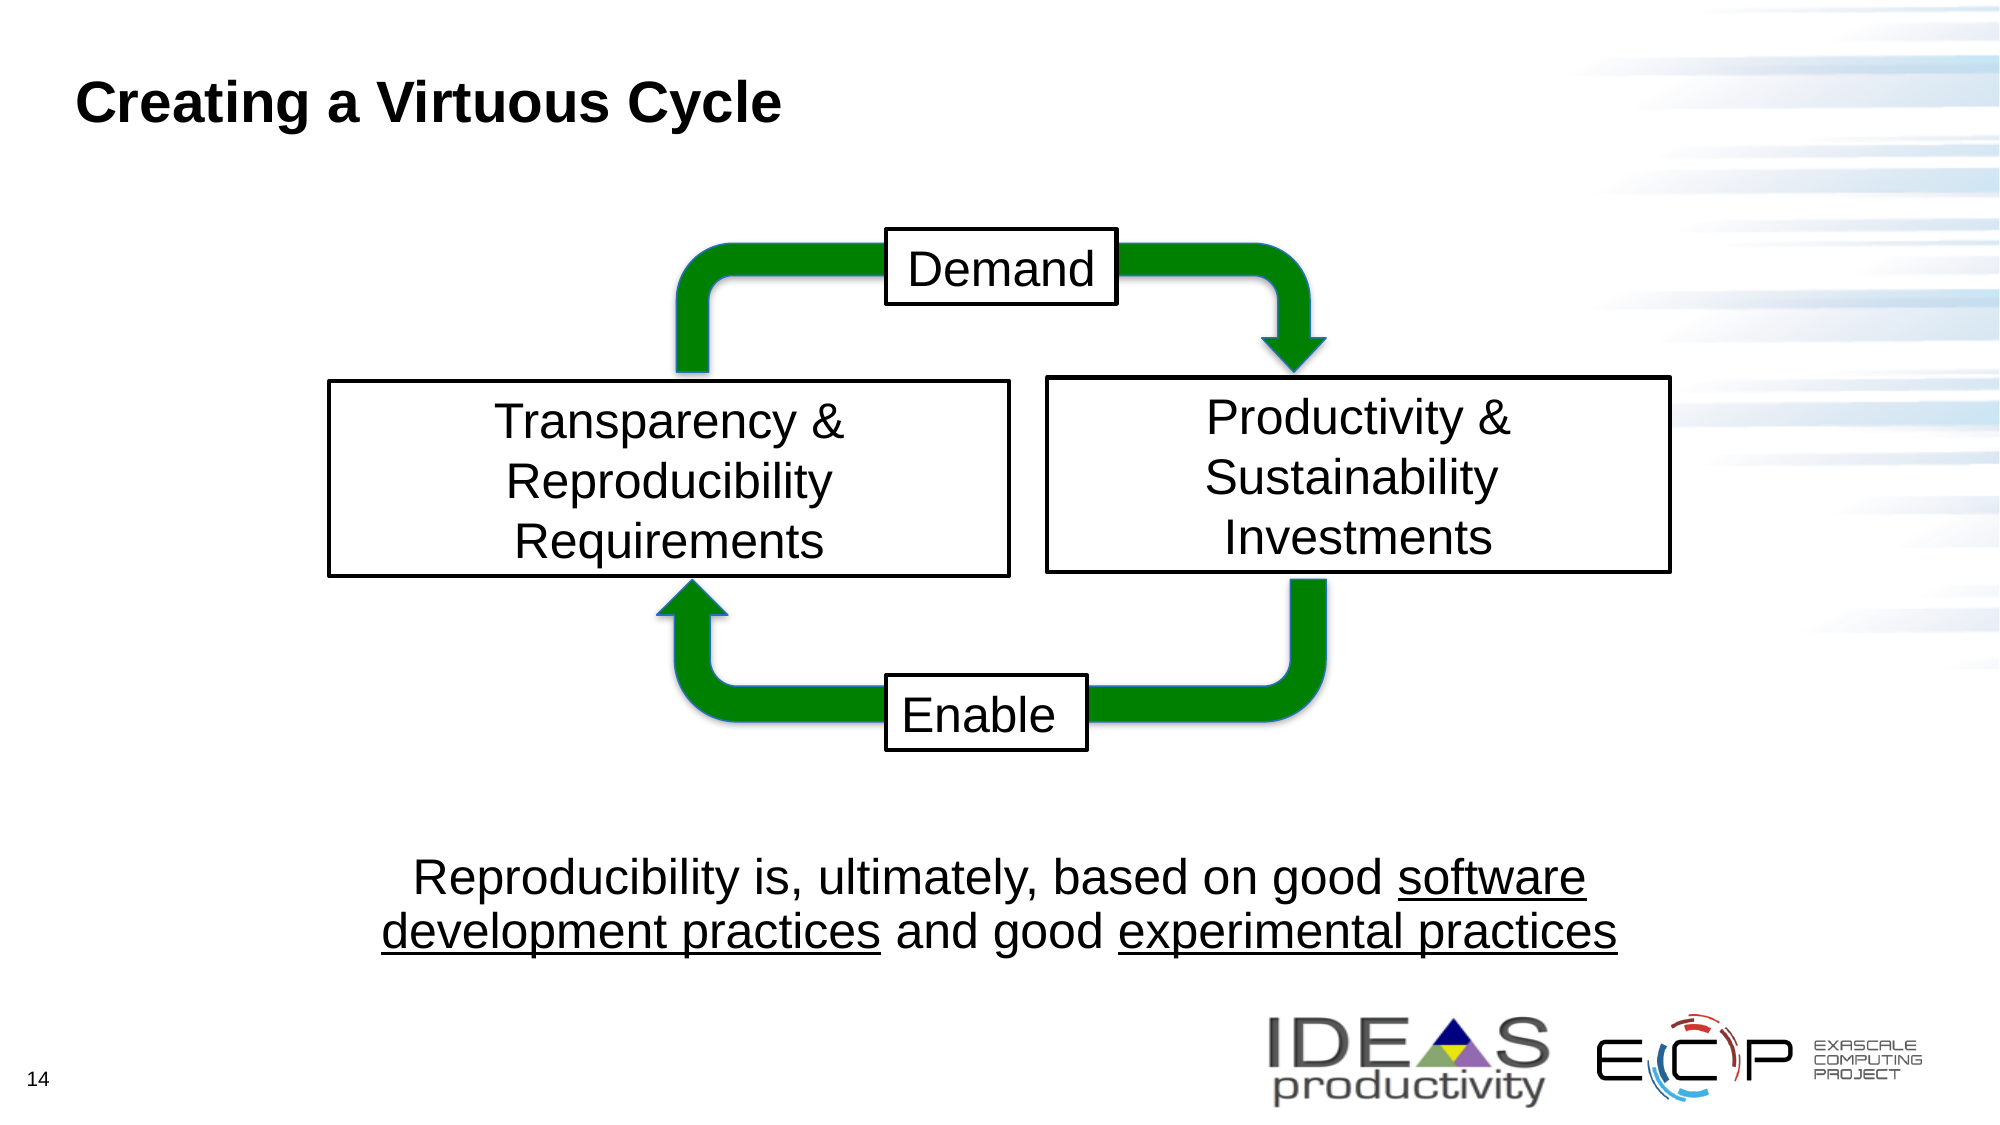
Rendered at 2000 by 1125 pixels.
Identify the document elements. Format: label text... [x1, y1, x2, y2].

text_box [328, 228, 1671, 752]
title Creating a Virtuous Cycle [59, 67, 1927, 218]
picture [1597, 1014, 1922, 1102]
picture [1531, 0, 2000, 669]
text_box Reproducibility is, ultimately, based on good software development practices and good experimental practices [354, 836, 1646, 975]
picture [1257, 1009, 1560, 1115]
